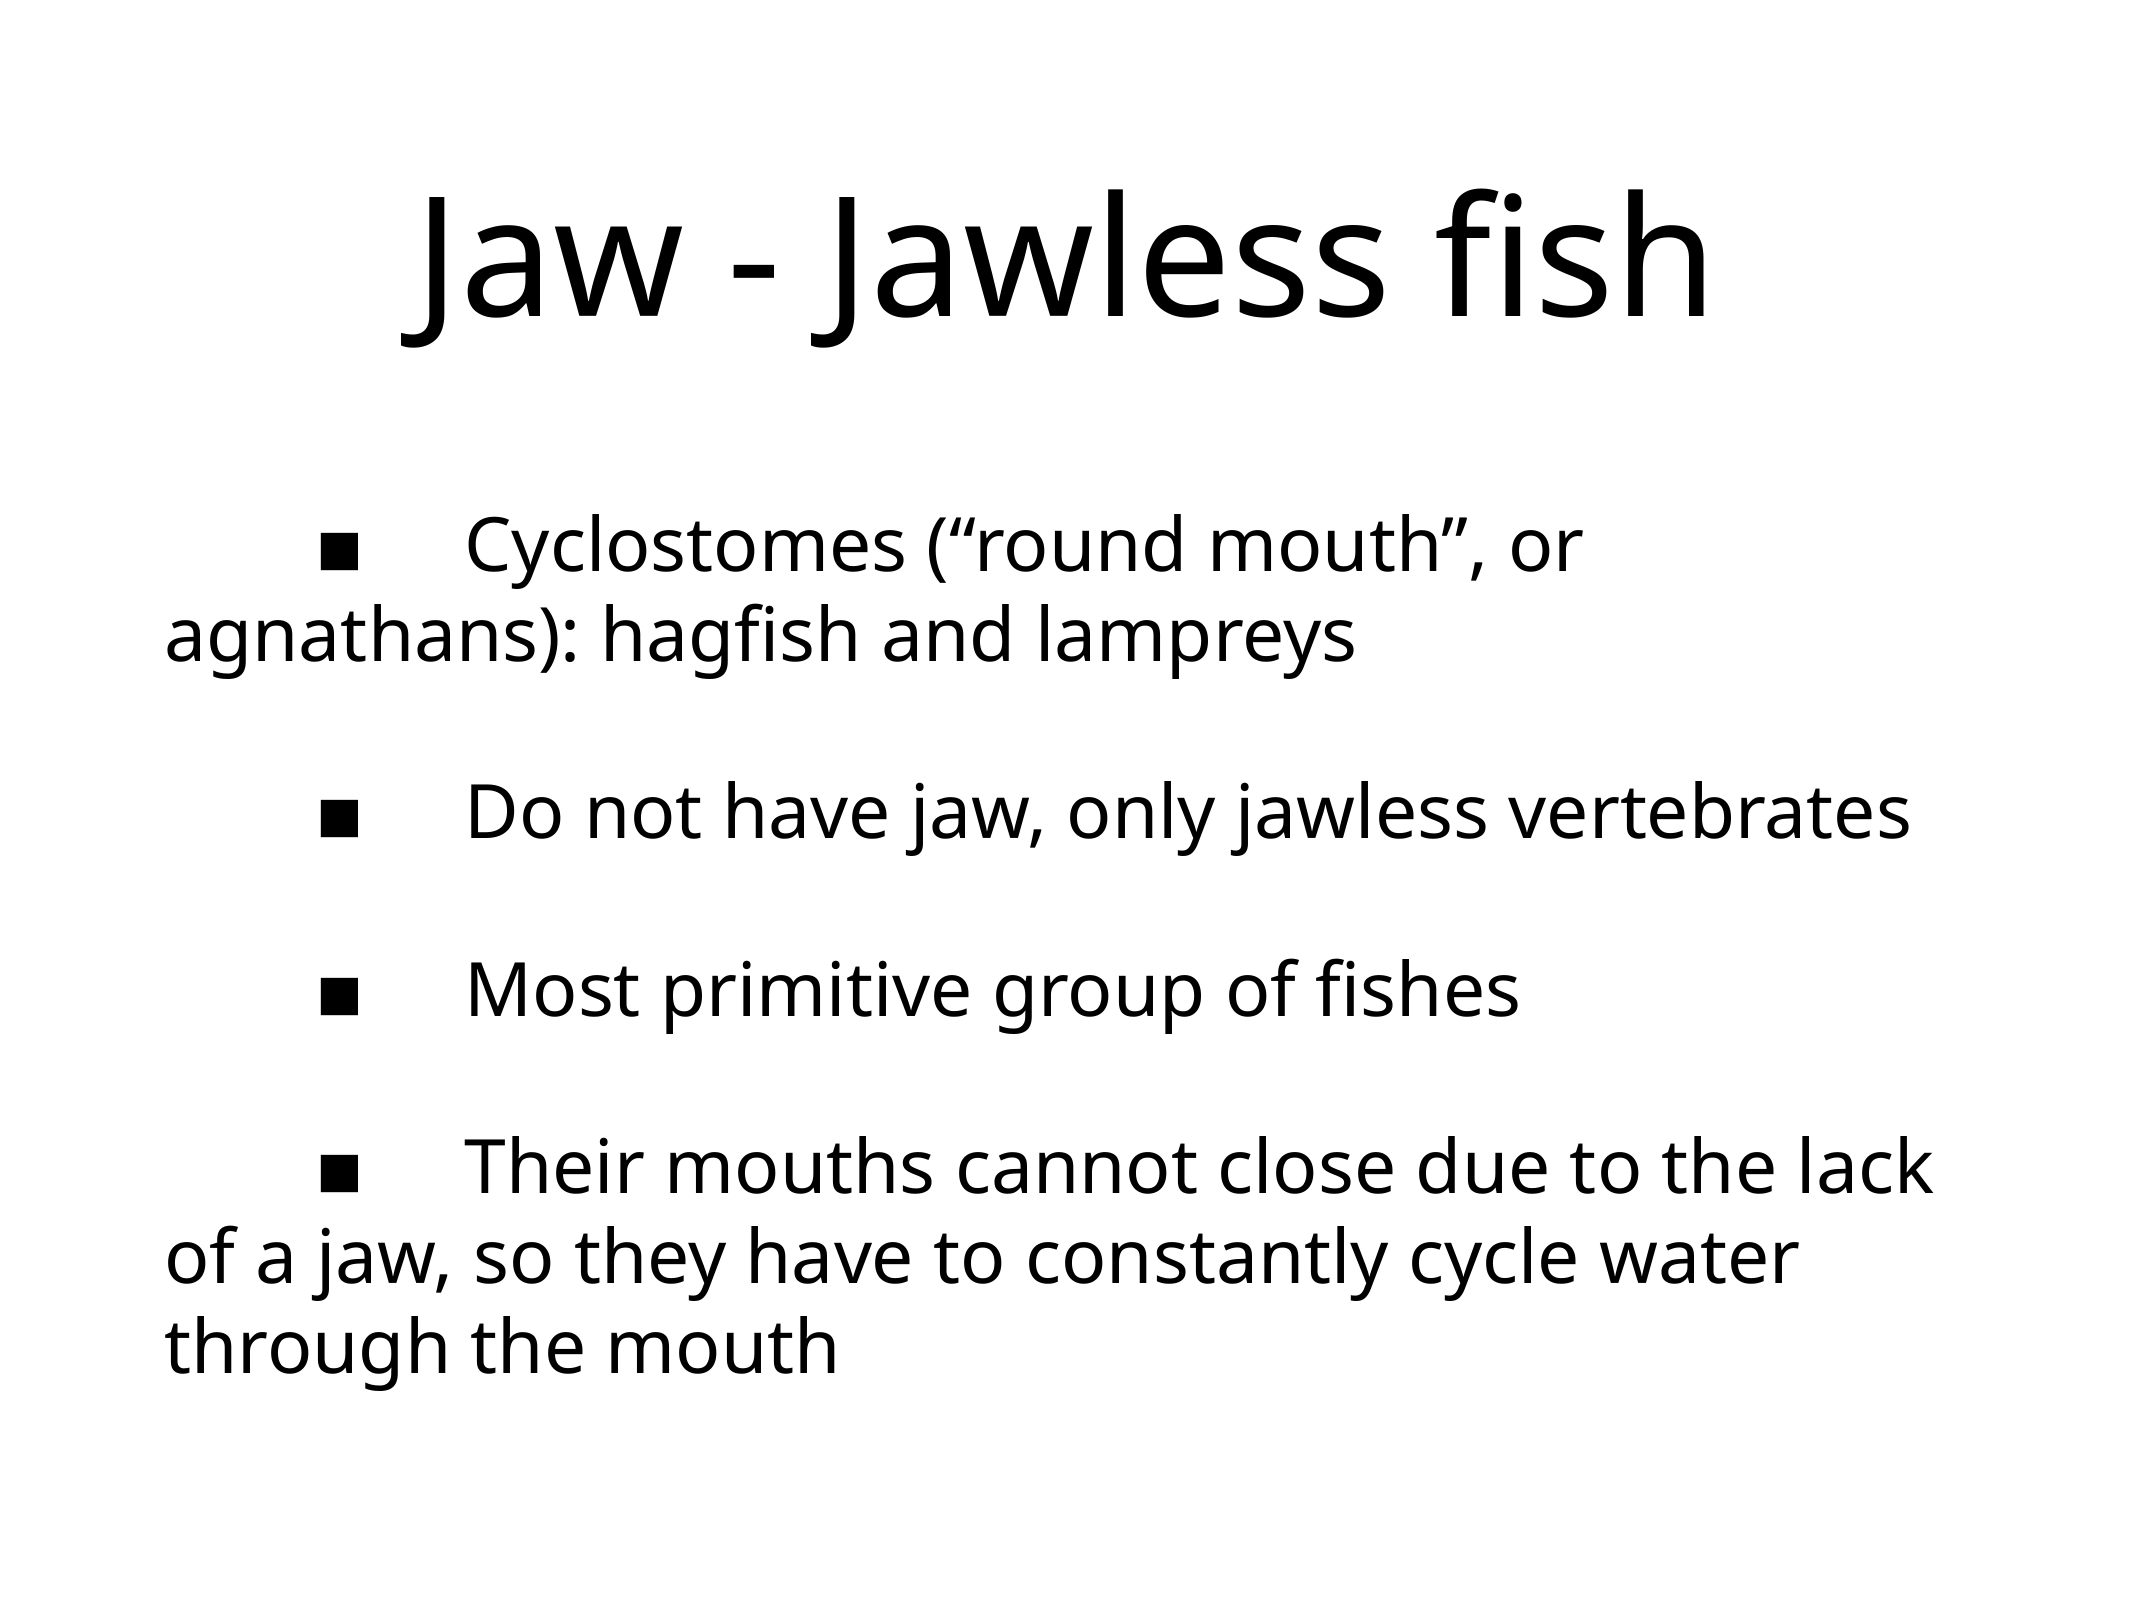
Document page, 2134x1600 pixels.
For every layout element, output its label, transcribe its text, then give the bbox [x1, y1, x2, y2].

title Jaw - Jawless fish [155, 72, 1978, 426]
list ▪ Cyclostomes (“round mouth”, or agnathans): hagfish and lampreys ▪ Do not have jaw, only jawless vertebrates ▪ Most primitive group of fishes ▪ Their mouths cannot close due to the lack of a jaw, so they have to constantly cycle water through the mouth [155, 426, 1978, 1459]
